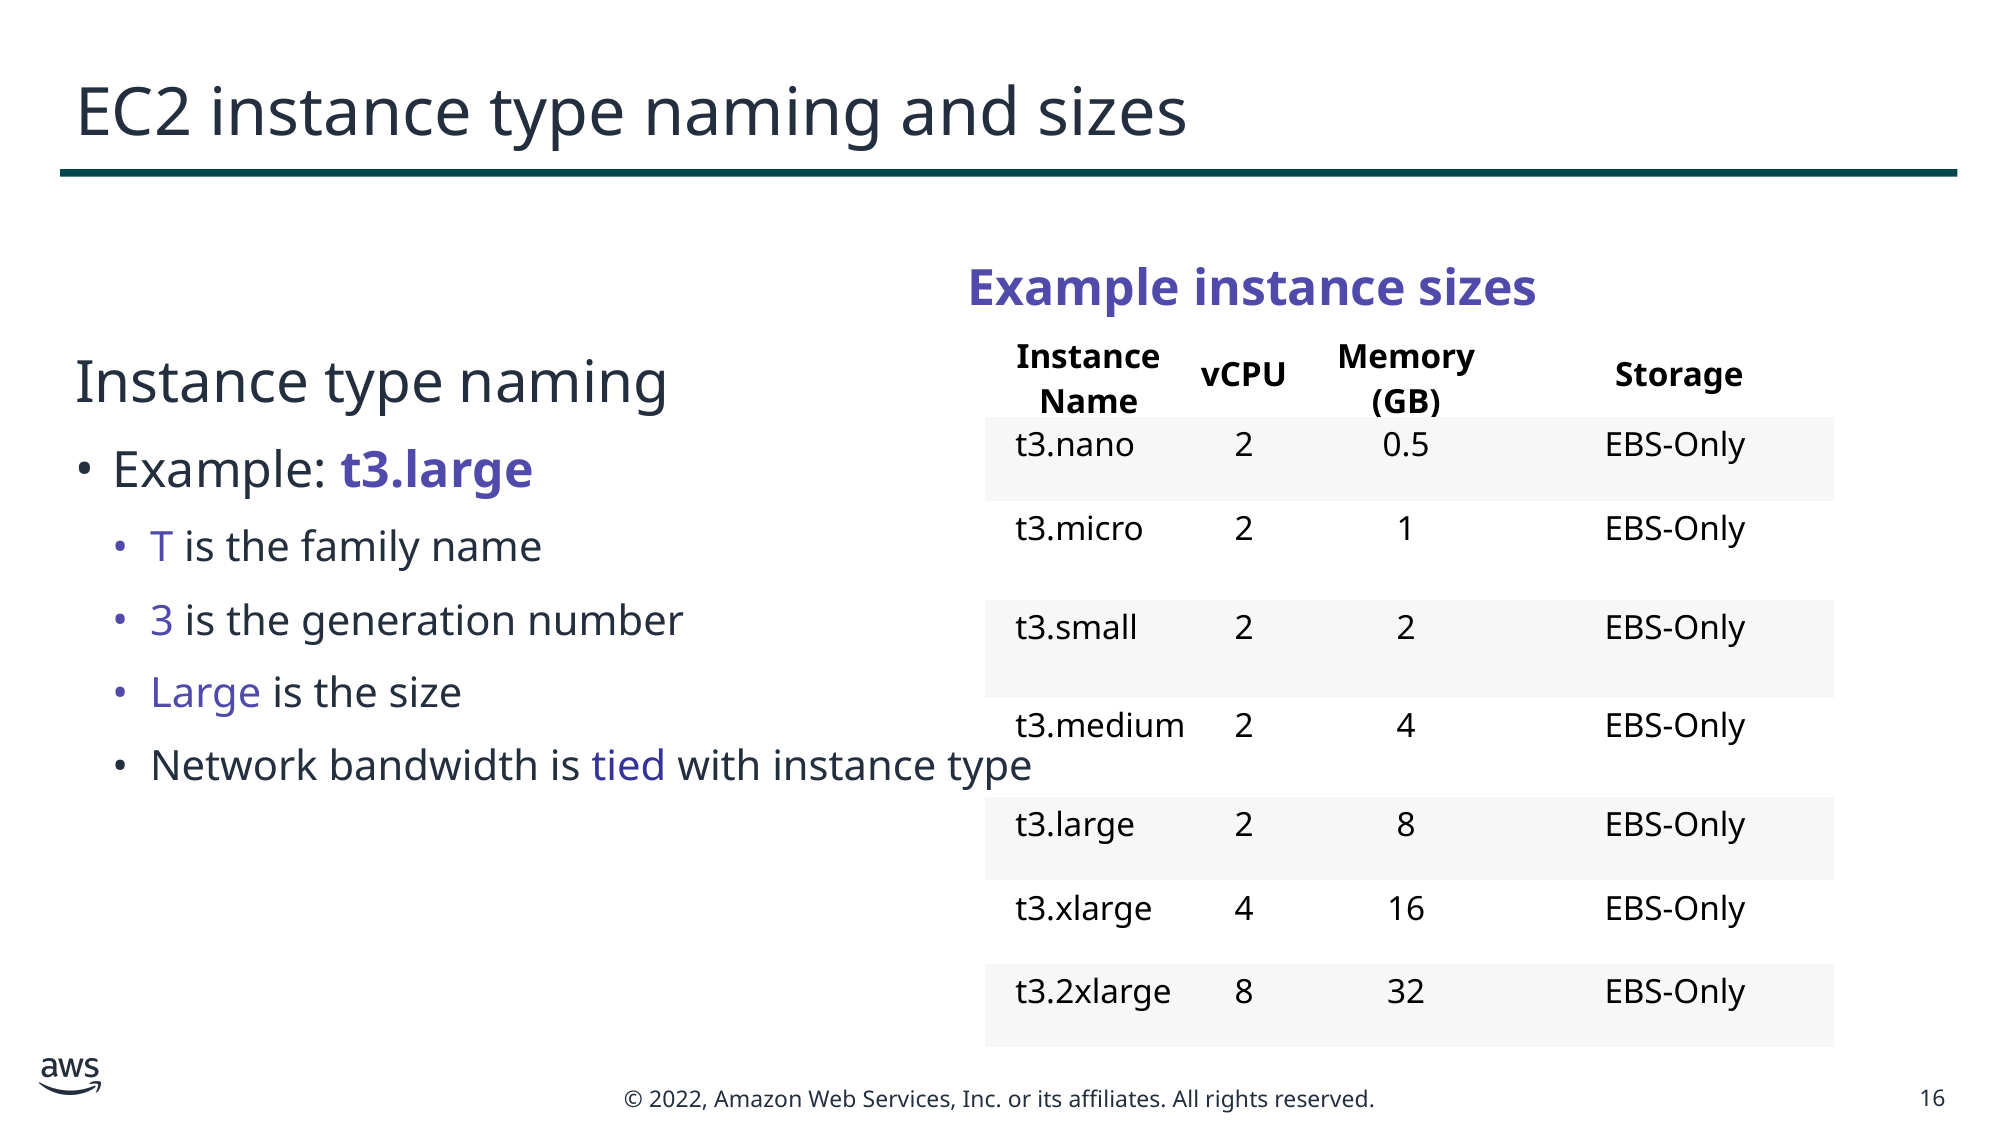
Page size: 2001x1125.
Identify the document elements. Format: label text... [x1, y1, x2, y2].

table_cell t3.small [985, 600, 1192, 698]
text_box Example instance sizes [952, 247, 1553, 323]
table_header Storage [1516, 329, 1834, 417]
table_cell t3.2xlarge [985, 964, 1192, 1047]
table_cell t3.micro [985, 501, 1192, 600]
table_cell t3.nano [985, 417, 1192, 501]
list Instance type naming Example: t3.large T is the family name 3 is the generation number Large is the size Network bandwidth is tied with instance type [60, 336, 1961, 1056]
table_cell 4 [1192, 880, 1296, 964]
slide_number 16 [1881, 1077, 1961, 1121]
table_cell 2 [1296, 600, 1516, 698]
table_cell t3.large [985, 797, 1192, 880]
table_cell t3.xlarge [985, 880, 1192, 964]
table_cell EBS-Only [1516, 600, 1834, 698]
table_cell EBS-Only [1516, 501, 1834, 600]
table_cell 32 [1296, 964, 1516, 1047]
table_cell EBS-Only [1516, 417, 1834, 501]
table_cell 1 [1296, 501, 1516, 600]
table_header vCPU [1192, 329, 1296, 417]
table_cell 2 [1192, 698, 1296, 797]
picture [39, 1058, 101, 1095]
table_cell 8 [1296, 797, 1516, 880]
table_cell 2 [1192, 797, 1296, 880]
table_cell 4 [1296, 698, 1516, 797]
table_cell 0.5 [1296, 417, 1516, 501]
table_cell t3.medium [985, 698, 1192, 797]
table_cell EBS-Only [1516, 797, 1834, 880]
title EC2 instance type naming and sizes [60, 49, 1958, 170]
table_cell 2 [1192, 501, 1296, 600]
table_cell EBS-Only [1516, 964, 1834, 1047]
table_cell 8 [1192, 964, 1296, 1047]
table_header Memory (GB) [1296, 329, 1516, 417]
table_cell 16 [1296, 880, 1516, 964]
table_cell EBS-Only [1516, 880, 1834, 964]
table_cell EBS-Only [1516, 698, 1834, 797]
table_cell 2 [1192, 417, 1296, 501]
table_header Instance Name [985, 329, 1192, 417]
table_cell 2 [1192, 600, 1296, 698]
